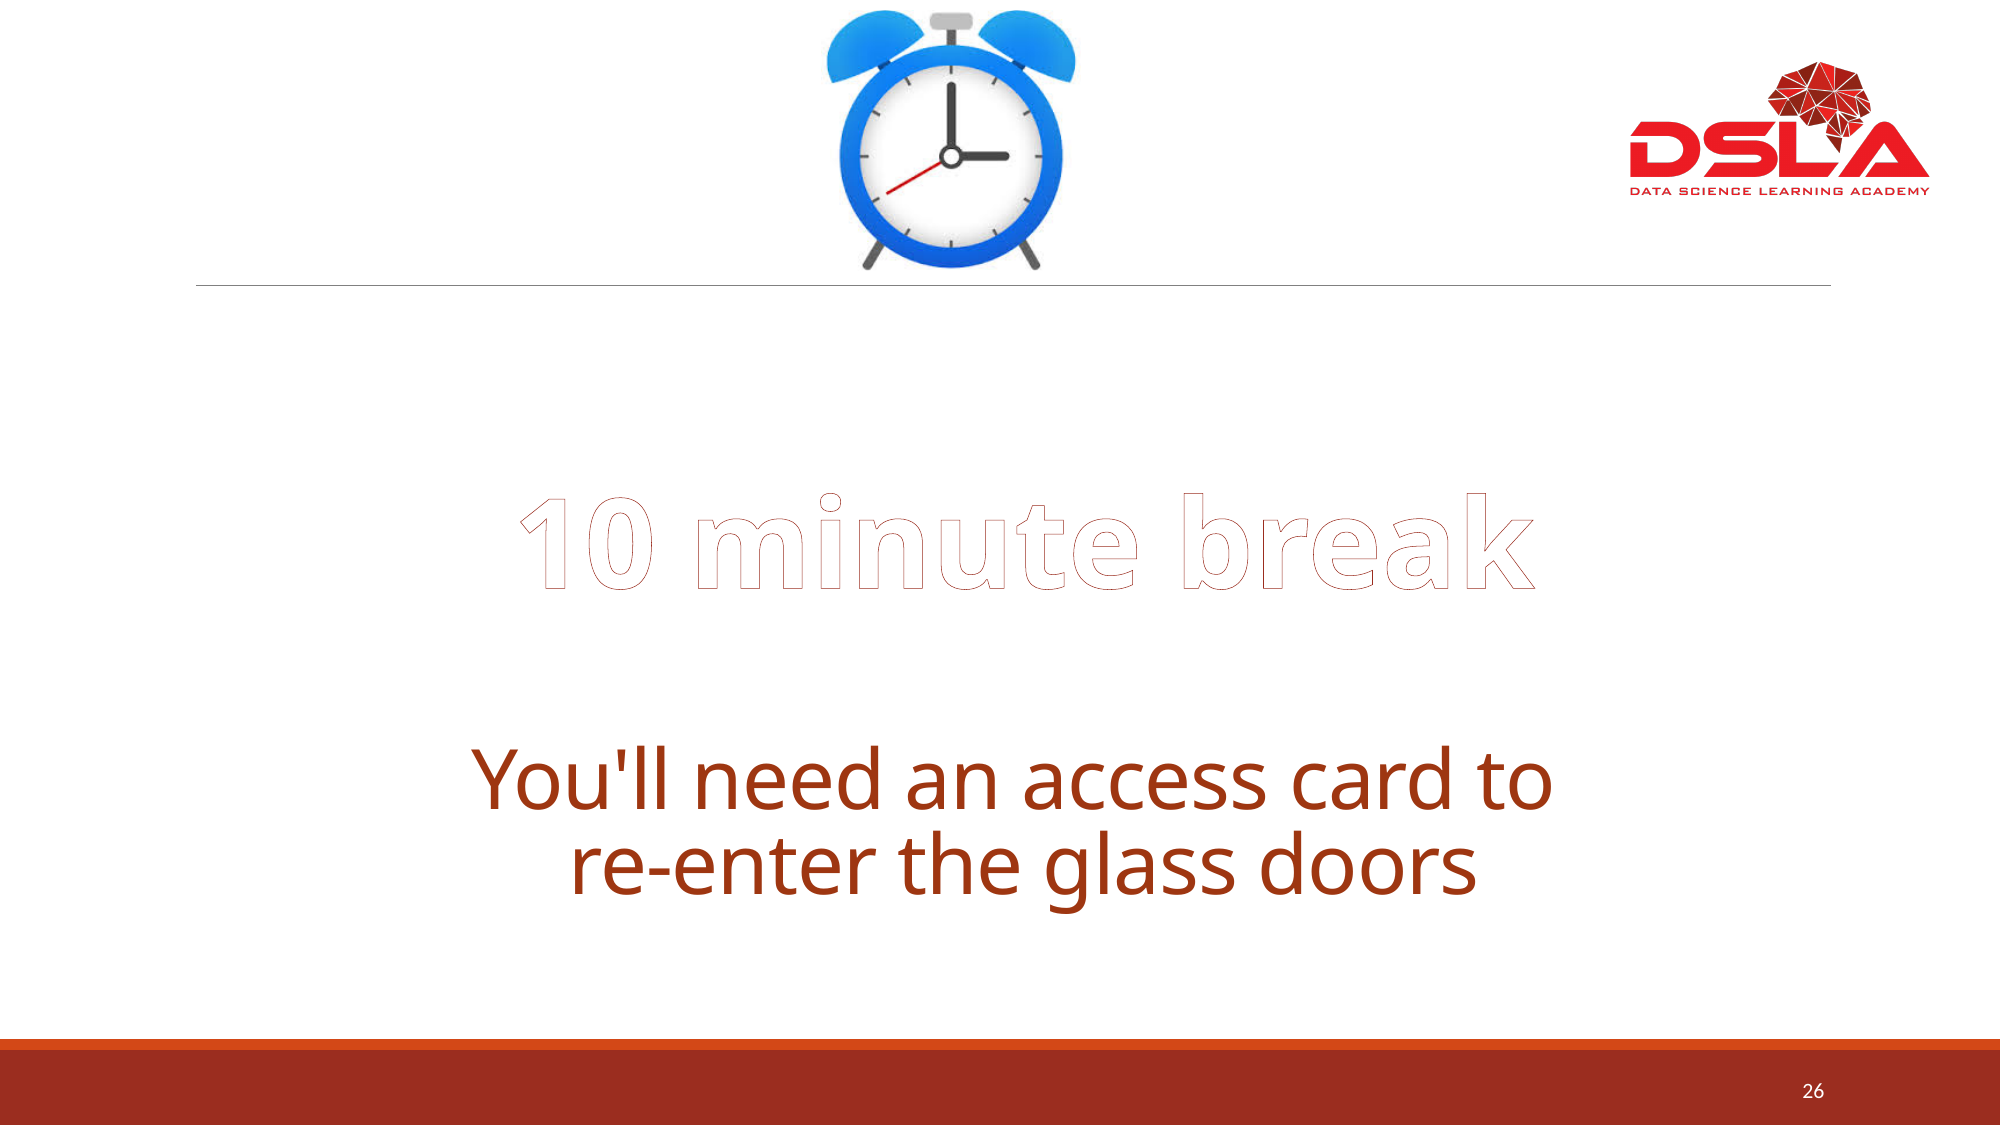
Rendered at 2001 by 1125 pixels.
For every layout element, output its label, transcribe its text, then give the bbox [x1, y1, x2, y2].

title 10 minute break You'll need an access card to re-enter the glass doors [211, 401, 1837, 919]
picture [821, 9, 1083, 271]
slide_number 26 [1624, 1059, 1840, 1120]
picture [1605, 16, 1973, 242]
